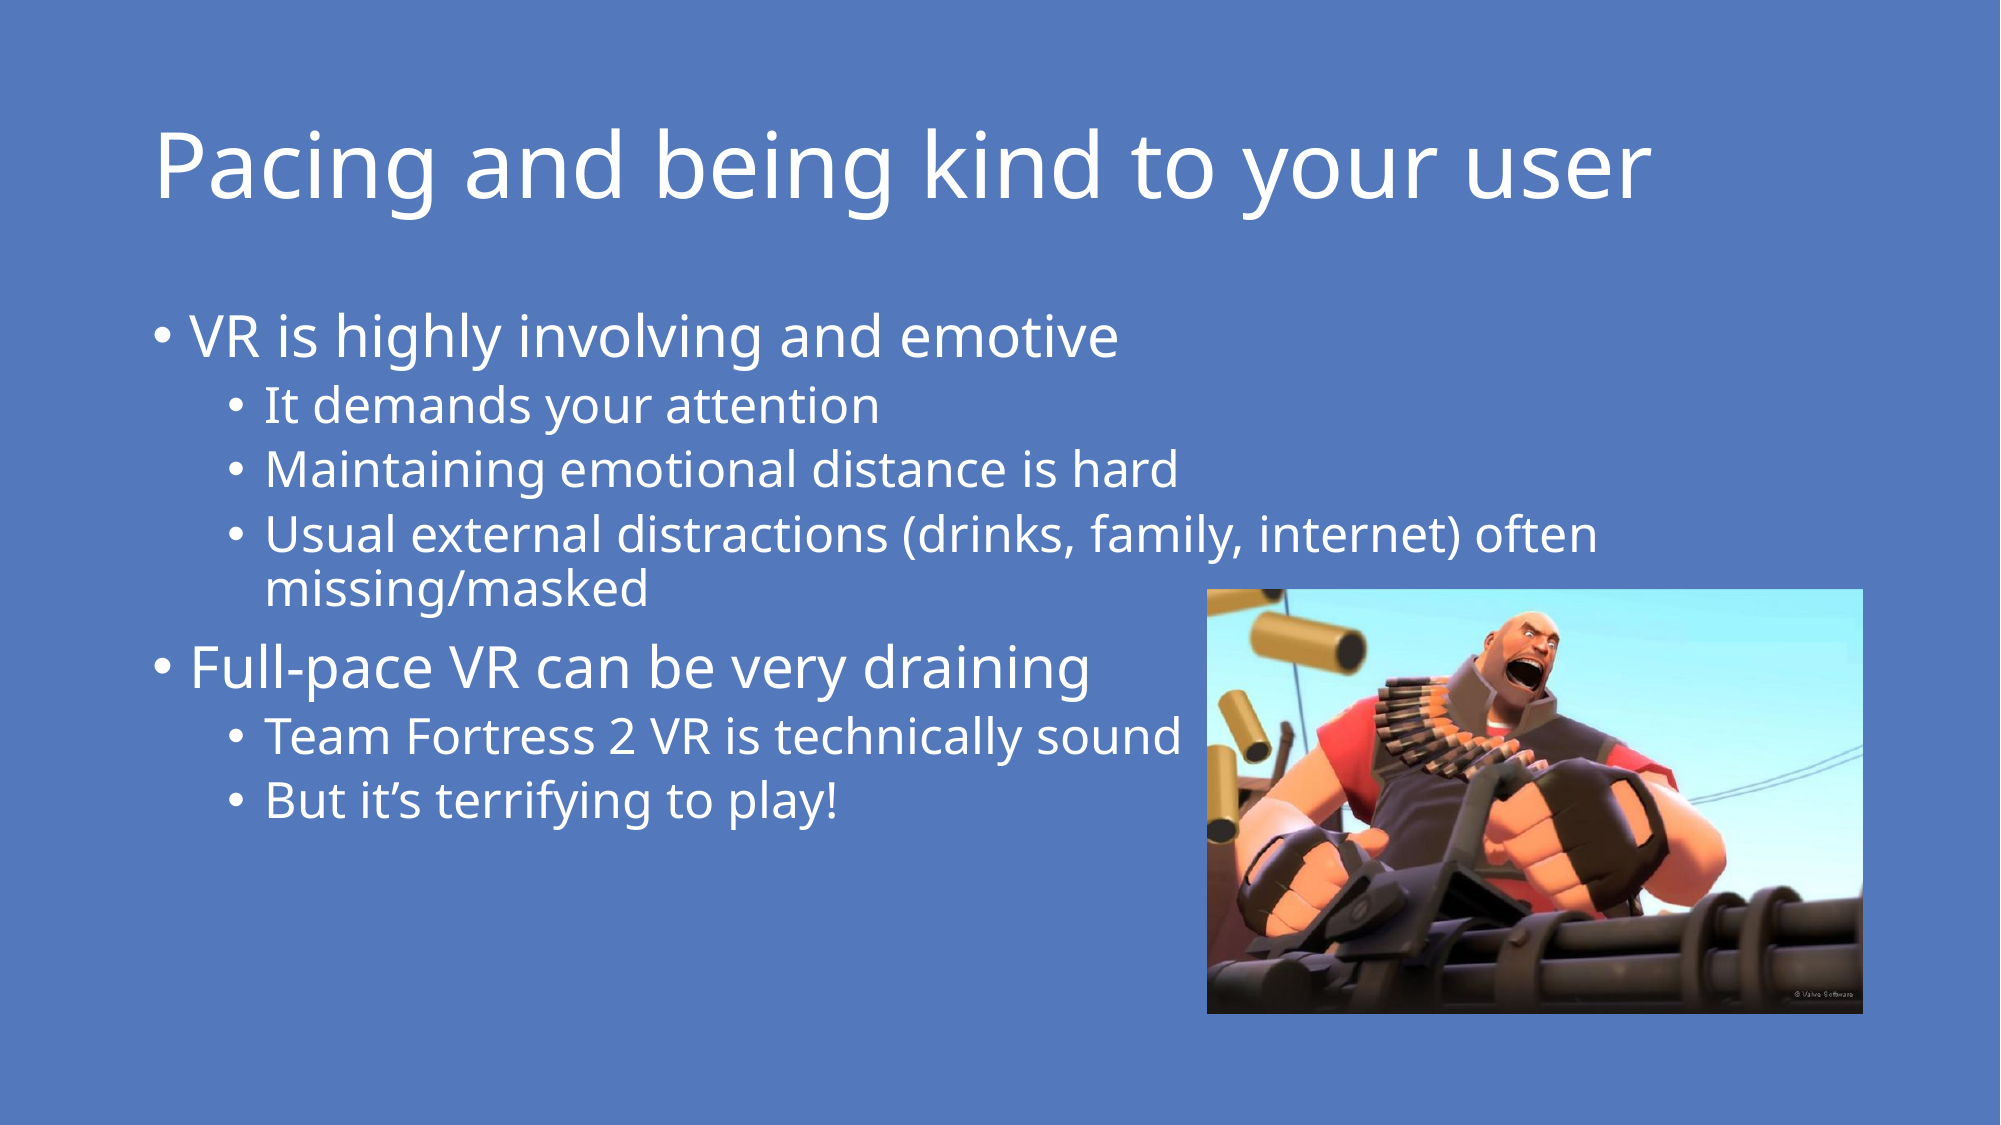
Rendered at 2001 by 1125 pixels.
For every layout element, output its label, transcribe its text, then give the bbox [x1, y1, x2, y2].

title Pacing and being kind to your user [137, 59, 1863, 278]
list VR is highly involving and emotive It demands your attention Maintaining emotional distance is hard Usual external distractions (drinks, family, internet) often missing/masked Full-pace VR can be very draining Team Fortress 2 VR is technically sound But it’s terrifying to play! [137, 299, 1863, 1014]
picture [1207, 589, 1863, 1014]
